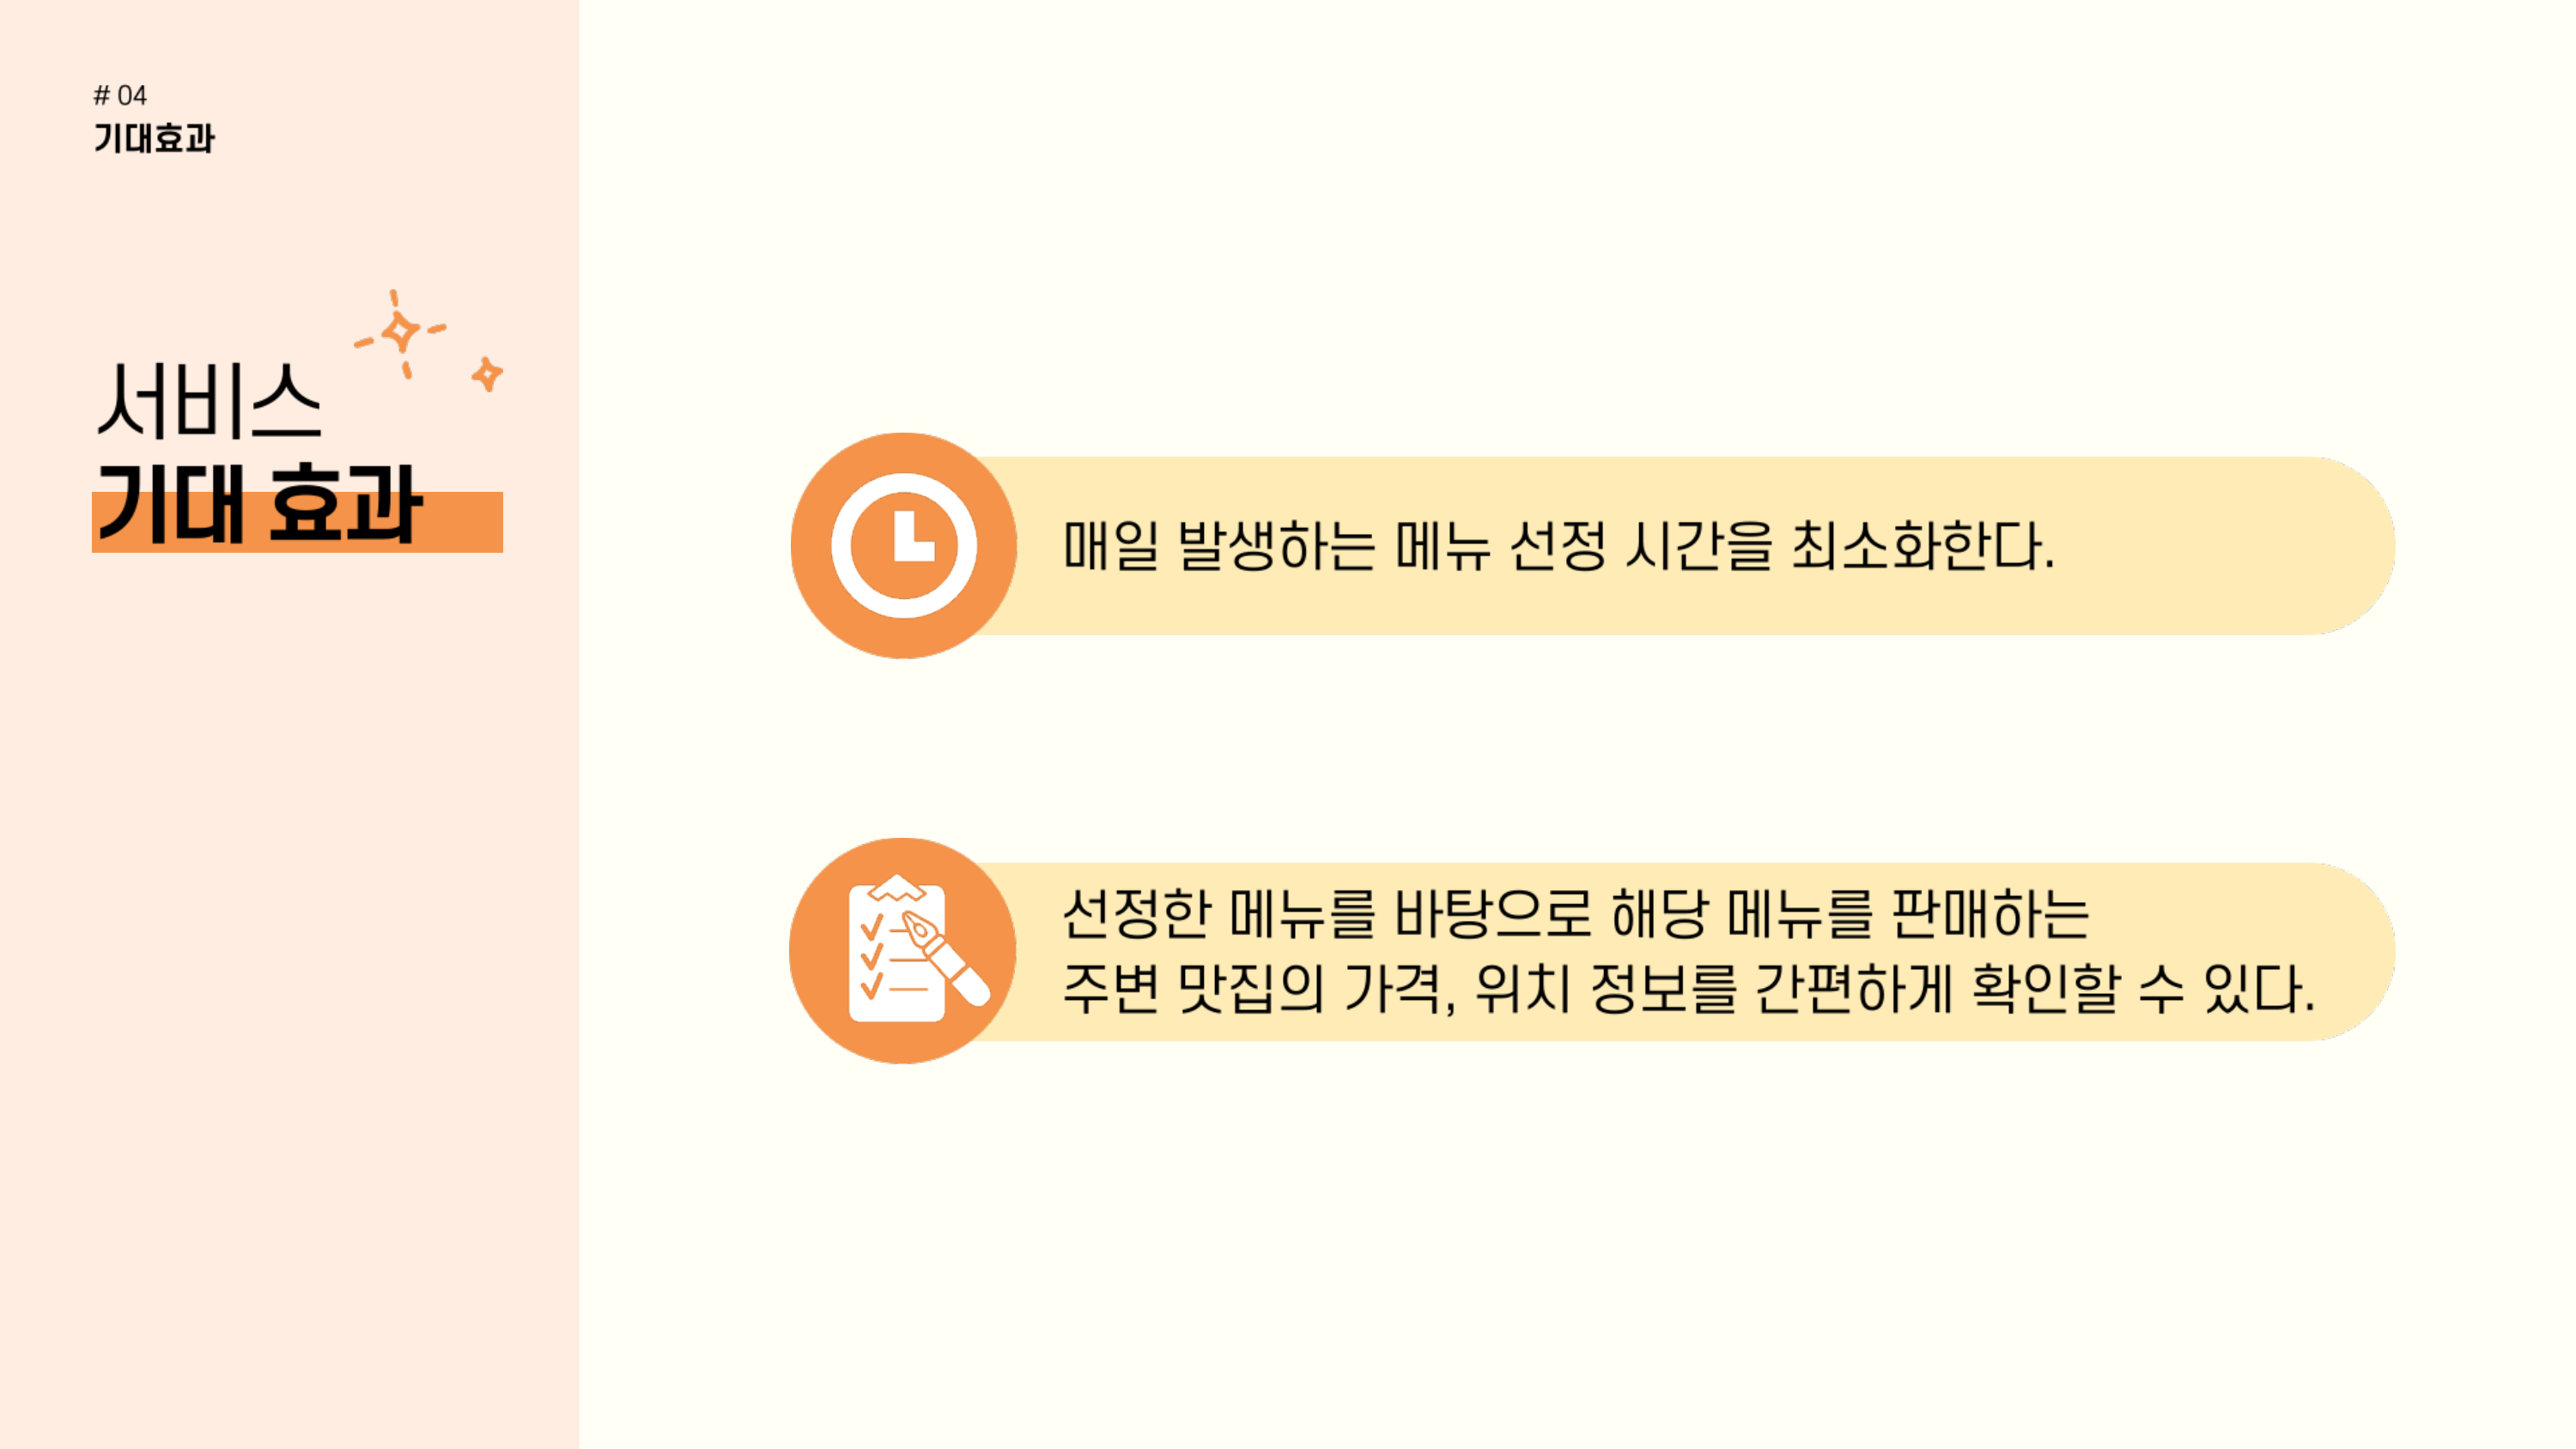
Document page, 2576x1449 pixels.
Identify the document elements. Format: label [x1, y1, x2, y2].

text_box [790, 432, 1018, 660]
text_box [0, 0, 580, 1449]
picture [87, 72, 229, 169]
text_box [1022, 862, 2397, 1041]
text_box [354, 289, 504, 392]
text_box [789, 838, 1018, 1066]
picture [79, 327, 462, 584]
text_box [1023, 457, 2397, 636]
text_box [465, 492, 504, 553]
